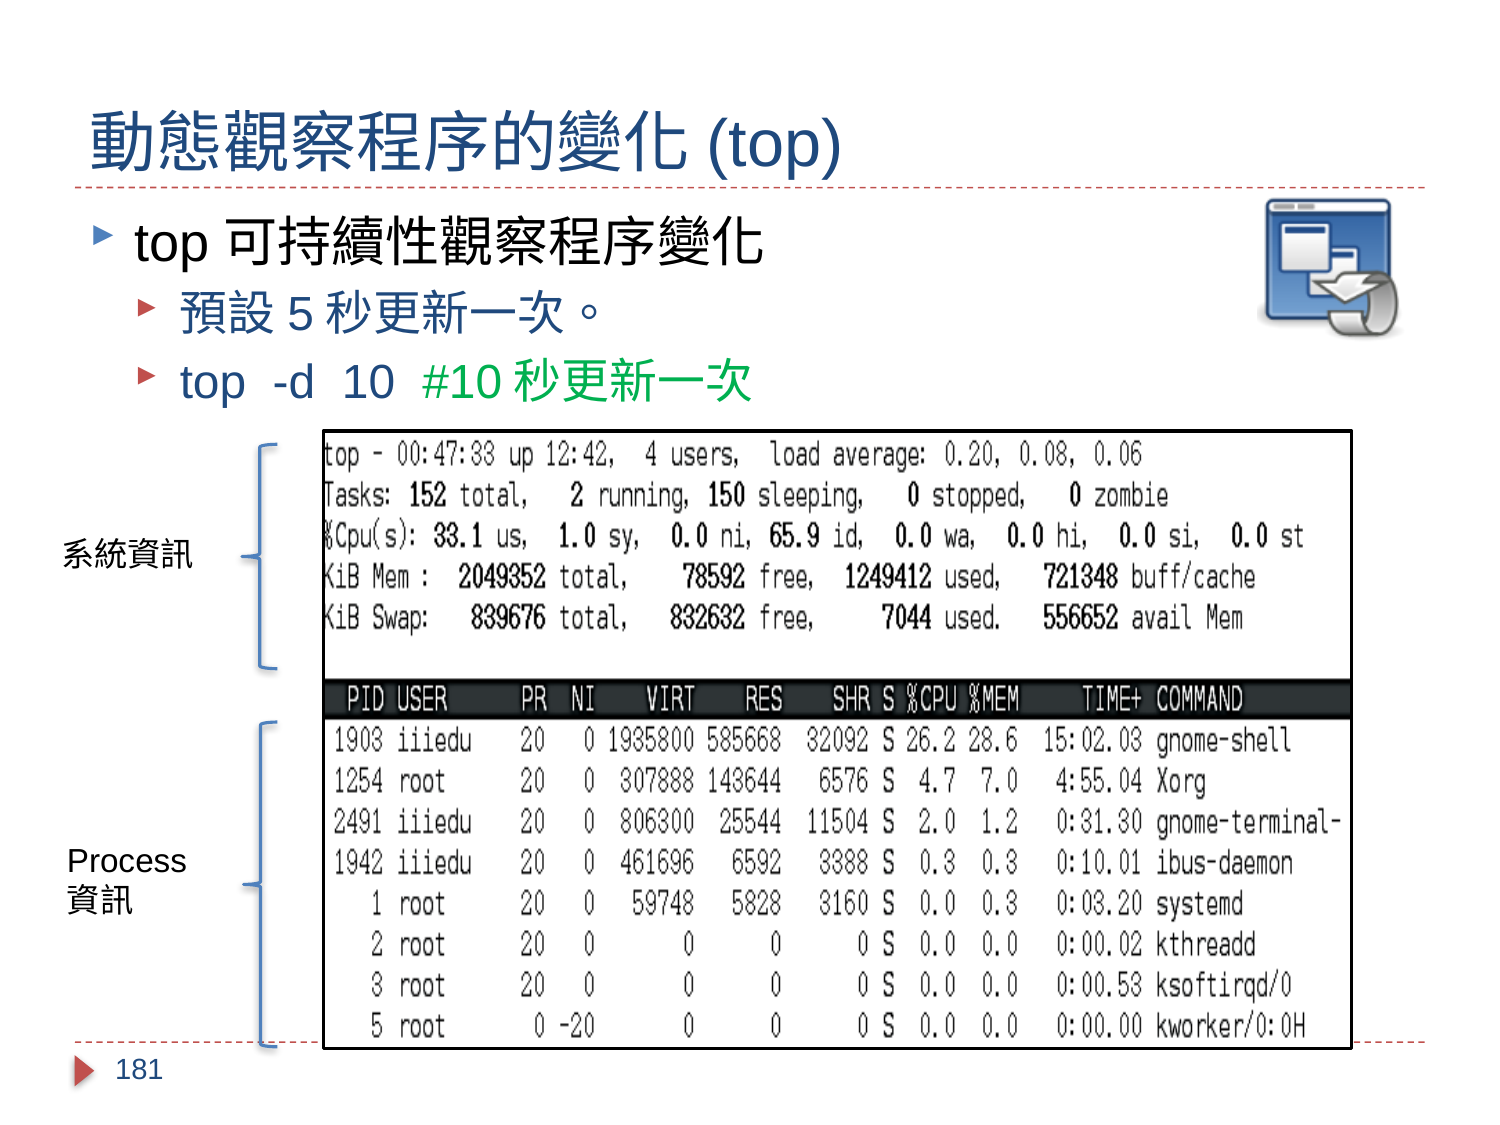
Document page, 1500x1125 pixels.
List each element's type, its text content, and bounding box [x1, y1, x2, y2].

slide_number 181 [100, 1042, 426, 1103]
text_box [242, 720, 278, 1049]
text_box Process 資訊 [52, 831, 203, 926]
picture [1257, 196, 1407, 346]
text_box [240, 442, 278, 671]
text_box 系統資訊 [46, 525, 209, 581]
title 動態觀察程序的變化(top) [75, 24, 1425, 188]
picture [324, 432, 1351, 1048]
list top可持續性觀察程序變化 預設5秒更新一次。 top -d 10 #10秒更新一次 [75, 200, 1425, 1010]
